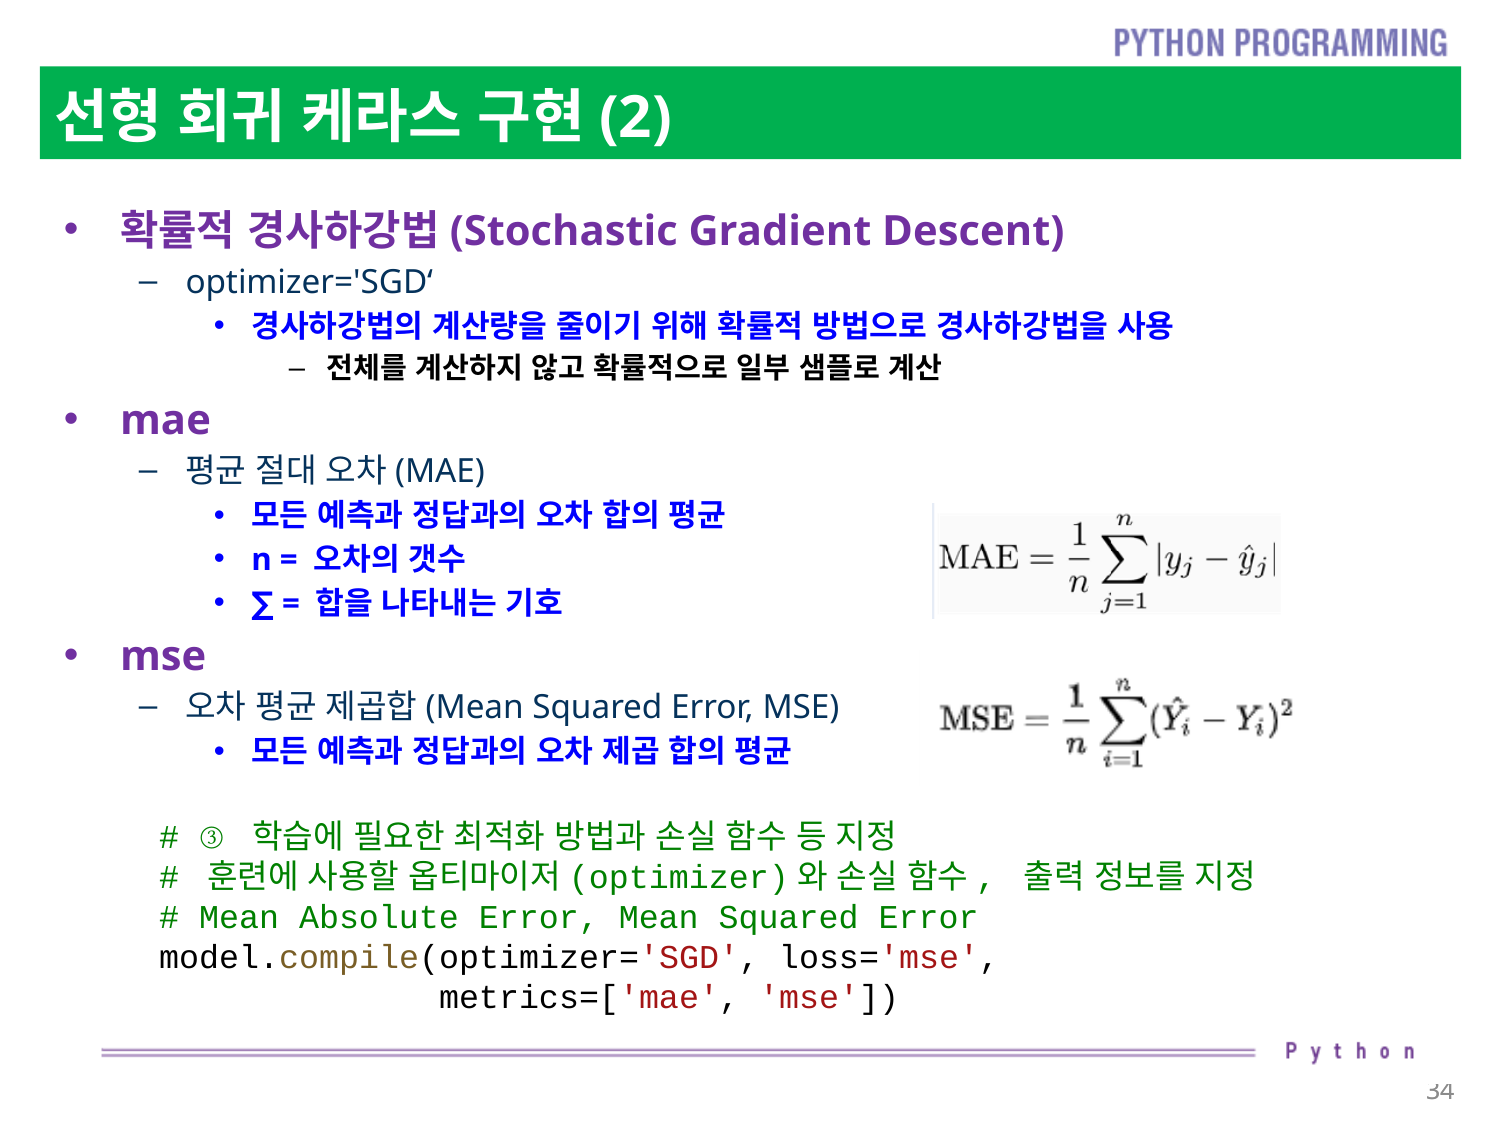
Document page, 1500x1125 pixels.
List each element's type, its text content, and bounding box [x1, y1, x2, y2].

picture [1106, 13, 1462, 66]
slide_number 34 [1119, 1071, 1470, 1112]
picture [932, 503, 1282, 619]
picture [18, 1020, 1483, 1084]
title 선형 회귀 케라스 구현(2) [39, 76, 1444, 152]
list 확률적 경사하강법(Stochastic Gradient Descent) optimizer='SGD‘ 경사하강법의 계산량을 줄이기 위해 확률적 방법으로 경사하강법을 사용 전체를 계산하지 않고 확률적으로 일부 샘플로 계산 mae 평균 절대 오차(MAE) 모든 예측과 정답과의 오차 합의 평균 n = 오차의 갯수 ∑ = 합을 나타내는 기호 mse 오차 평균 제곱합(Mean Squared Error, MSE) 모든 예측과 정답과의 오차 제곱 합의 평균 [48, 195, 1461, 1041]
picture [917, 650, 1322, 787]
text_box # ③ 학습에 필요한 최적화 방법과 손실 함수 등 지정 # 훈련에 사용할 옵티마이저(optimizer)와 손실 함수, 출력 정보를 지정 # Mean Absolute Error, Mean Squared Error model.compile(optimizer='SGD', loss='mse', metrics=['mae', 'mse']) [144, 808, 1365, 1023]
